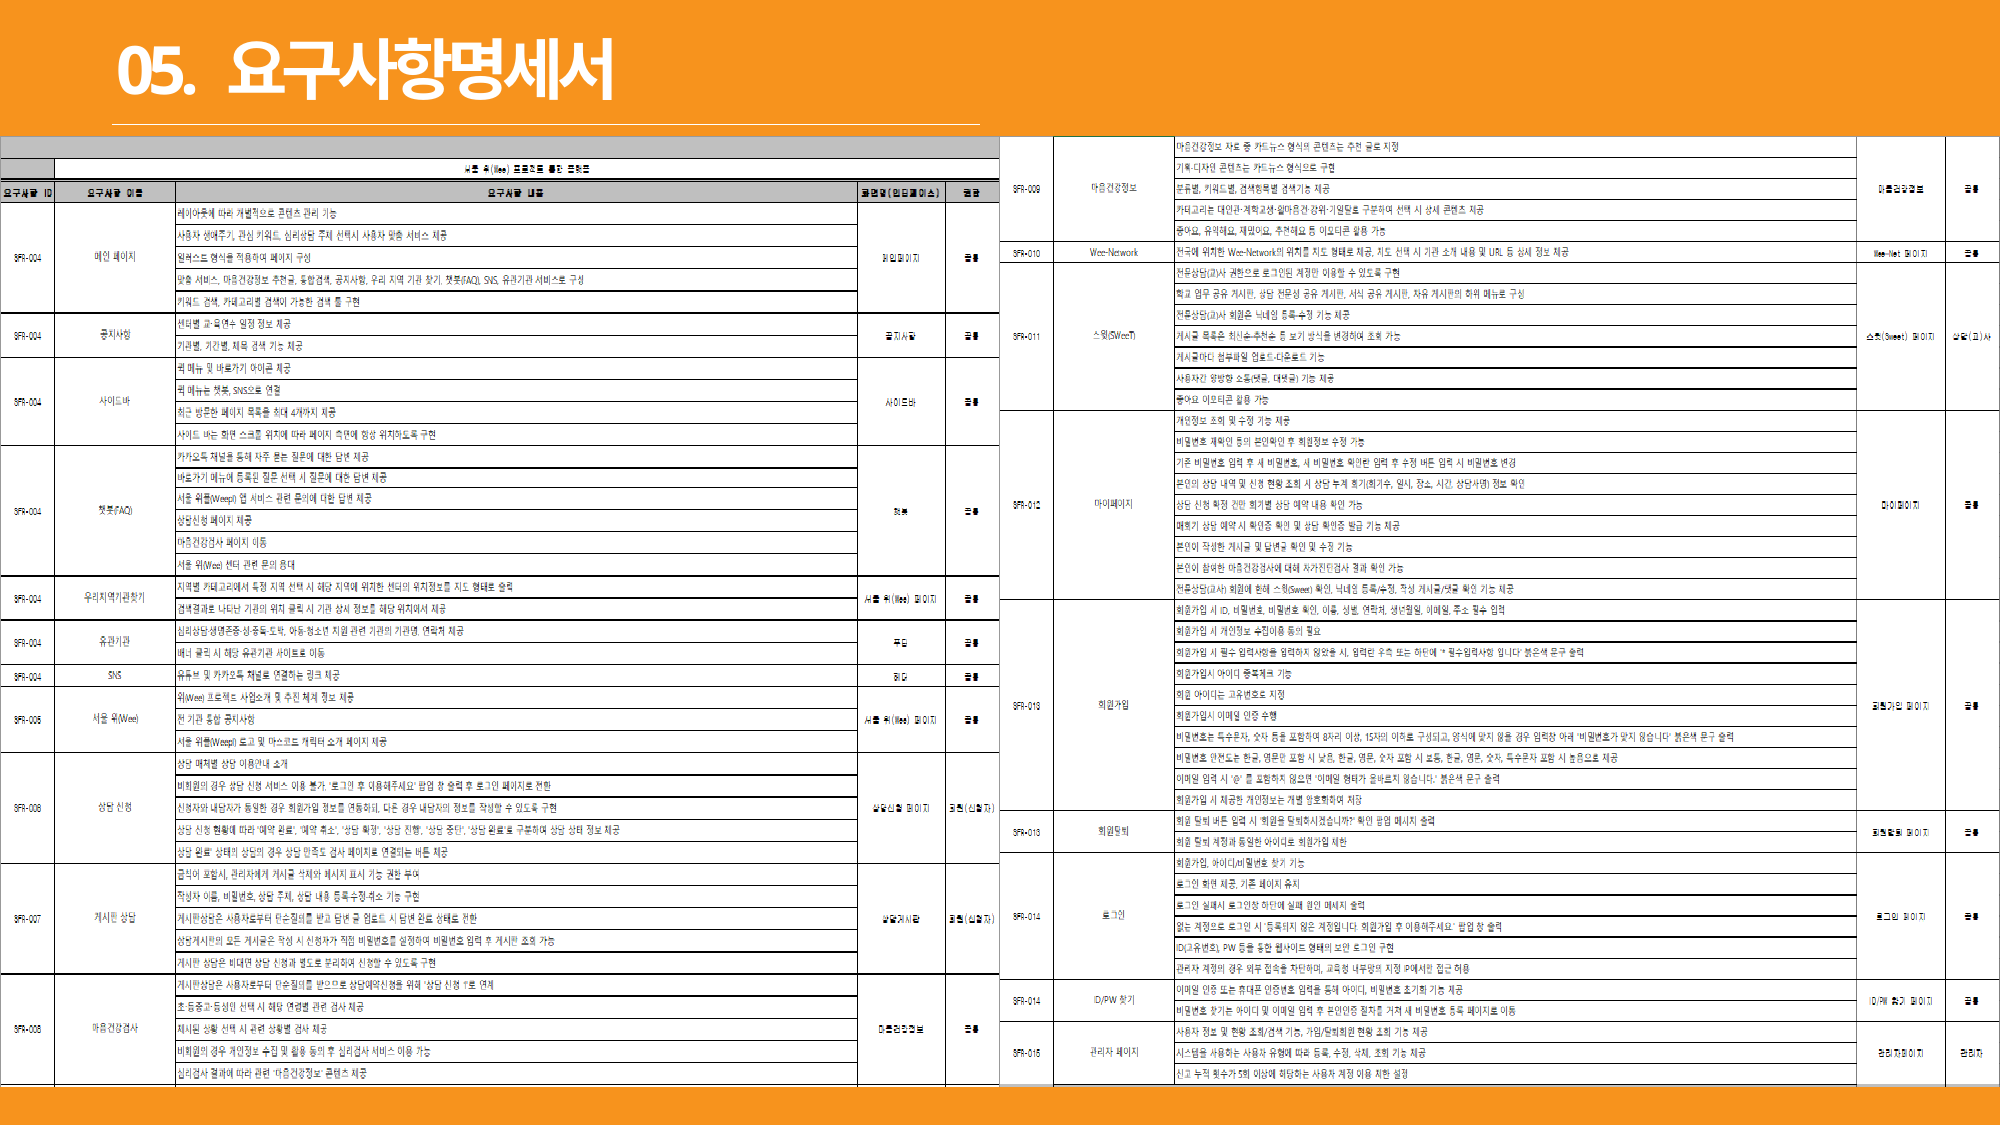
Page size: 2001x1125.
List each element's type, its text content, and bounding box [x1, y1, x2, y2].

picture [0, 136, 2000, 1087]
text_box 05. 요구사항명세서 [101, 20, 635, 115]
